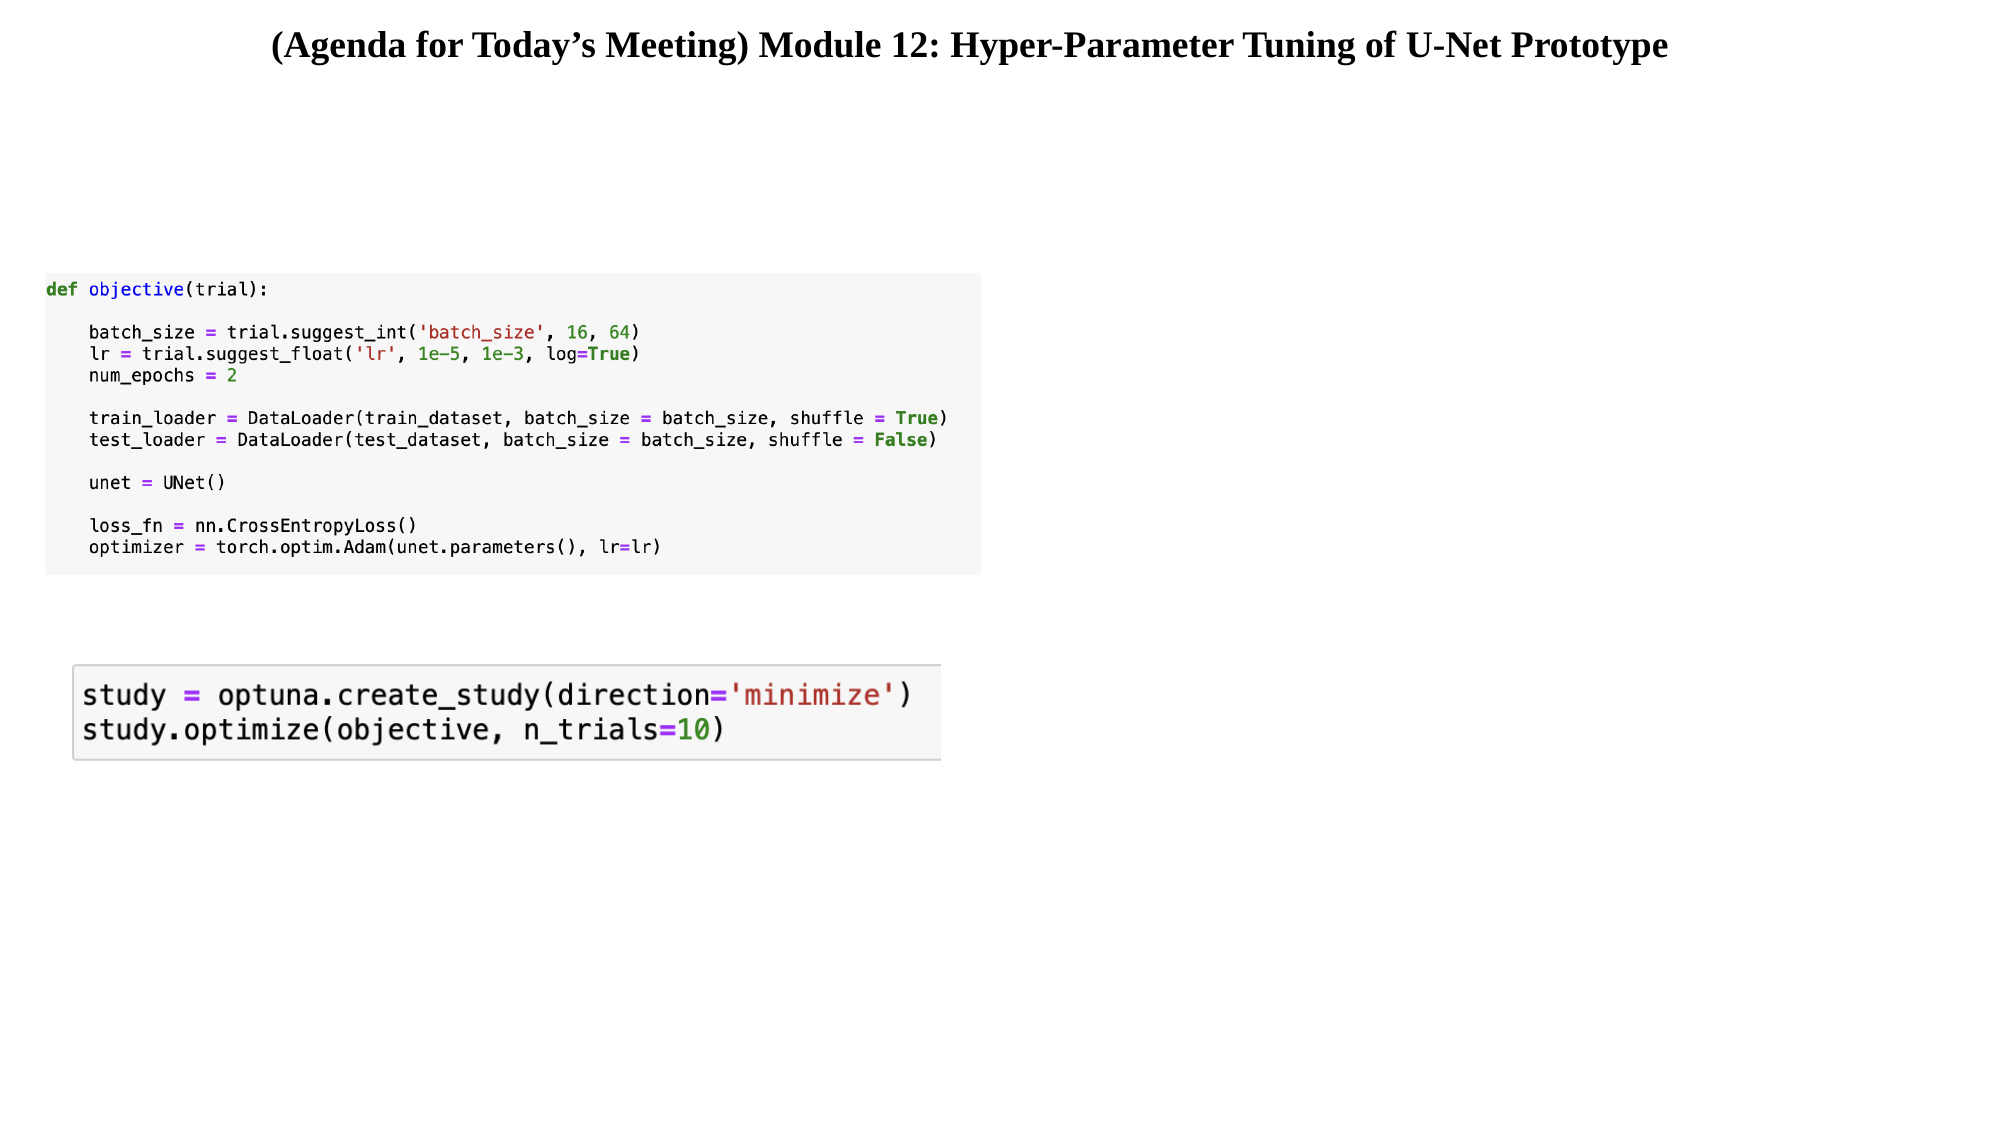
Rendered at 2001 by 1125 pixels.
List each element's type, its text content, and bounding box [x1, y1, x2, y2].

picture [65, 655, 942, 776]
text_box (Agenda for Today’s Meeting) Module 12: Hyper-Parameter Tuning of U-Net Prototype [45, 12, 1906, 72]
picture [44, 273, 981, 575]
